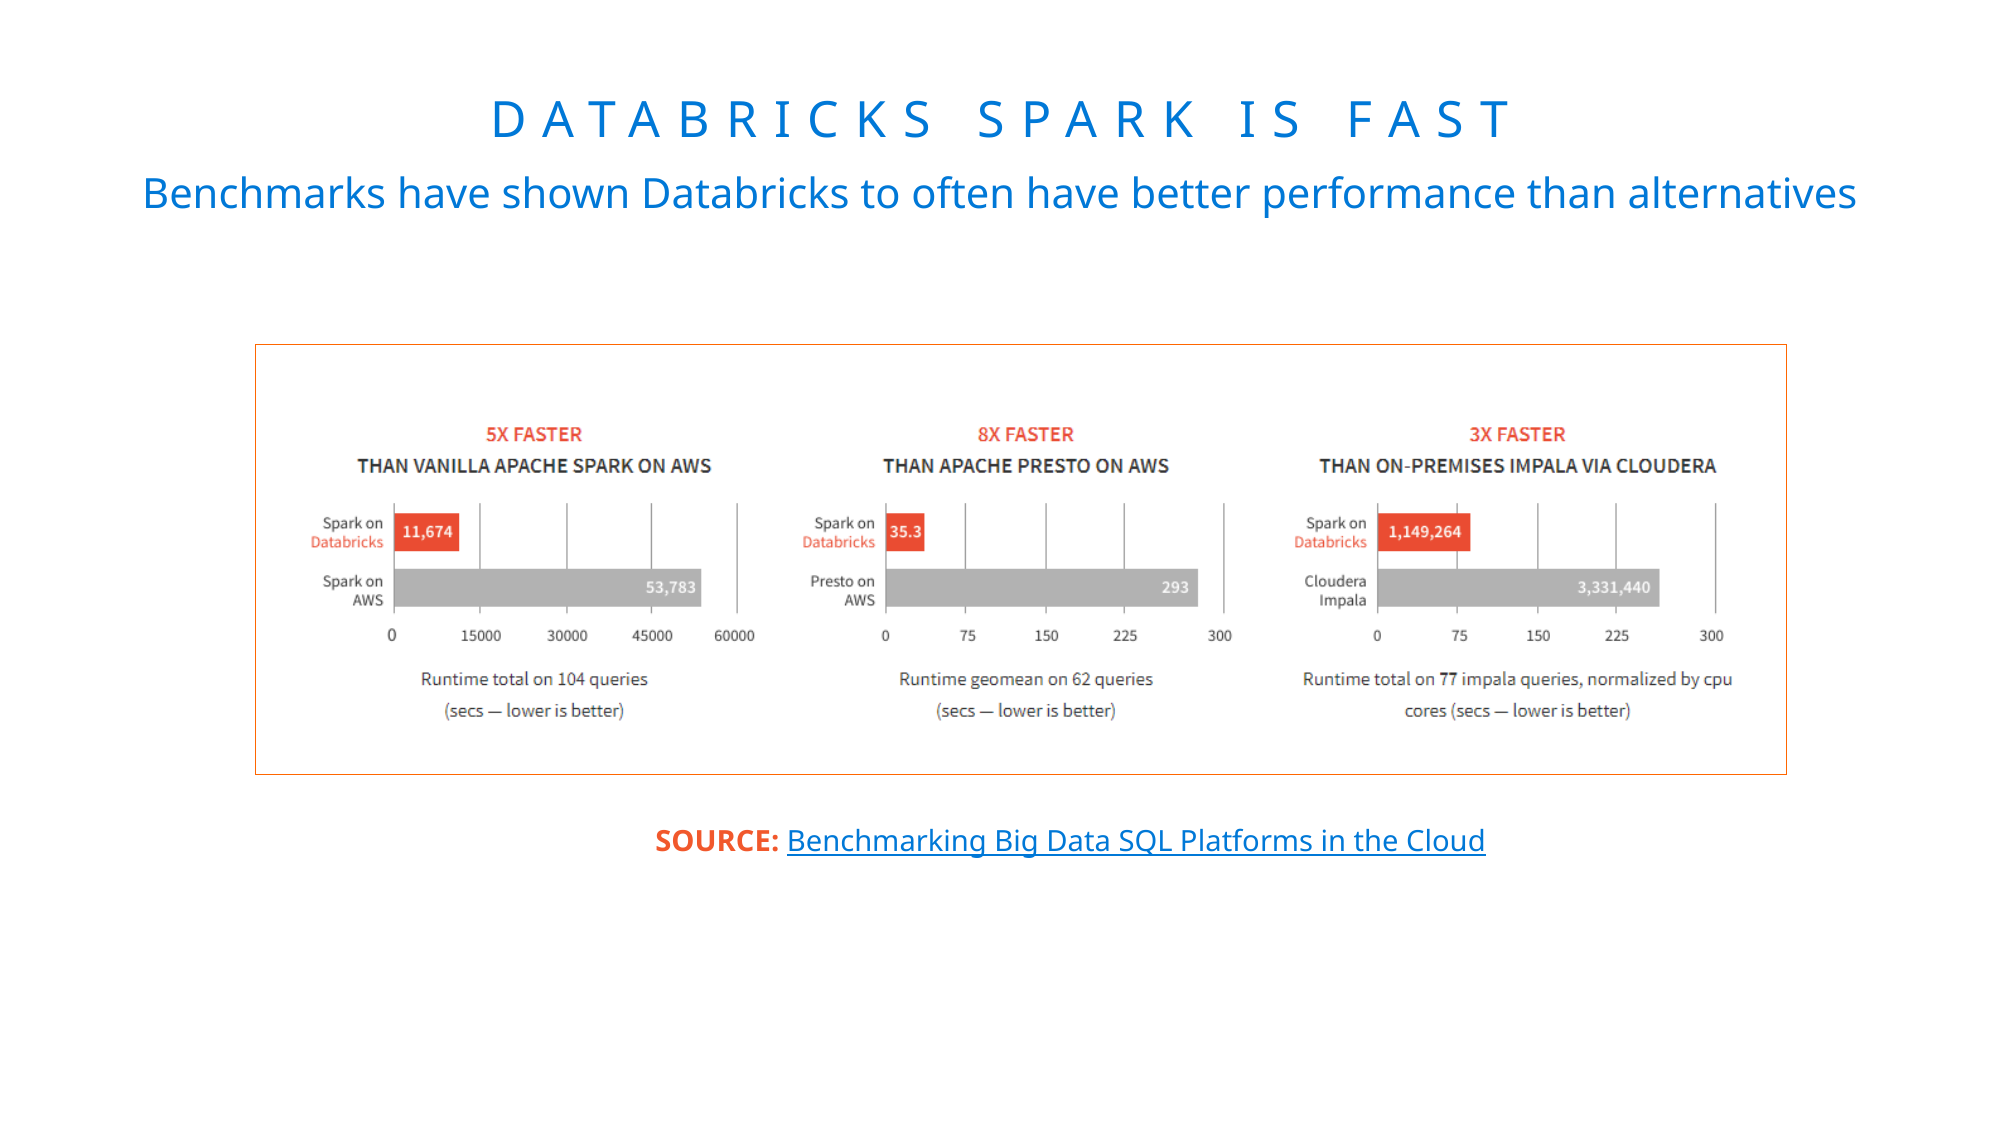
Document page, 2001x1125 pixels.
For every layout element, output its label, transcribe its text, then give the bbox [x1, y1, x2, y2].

title Databricks Spark is fast [44, 47, 1957, 196]
list Benchmarks have shown Databricks to often have better performance than alternatives [43, 158, 1956, 234]
picture [255, 344, 1788, 775]
text_box SOURCE: Benchmarking Big Data SQL Platforms in the Cloud [503, 815, 1639, 870]
